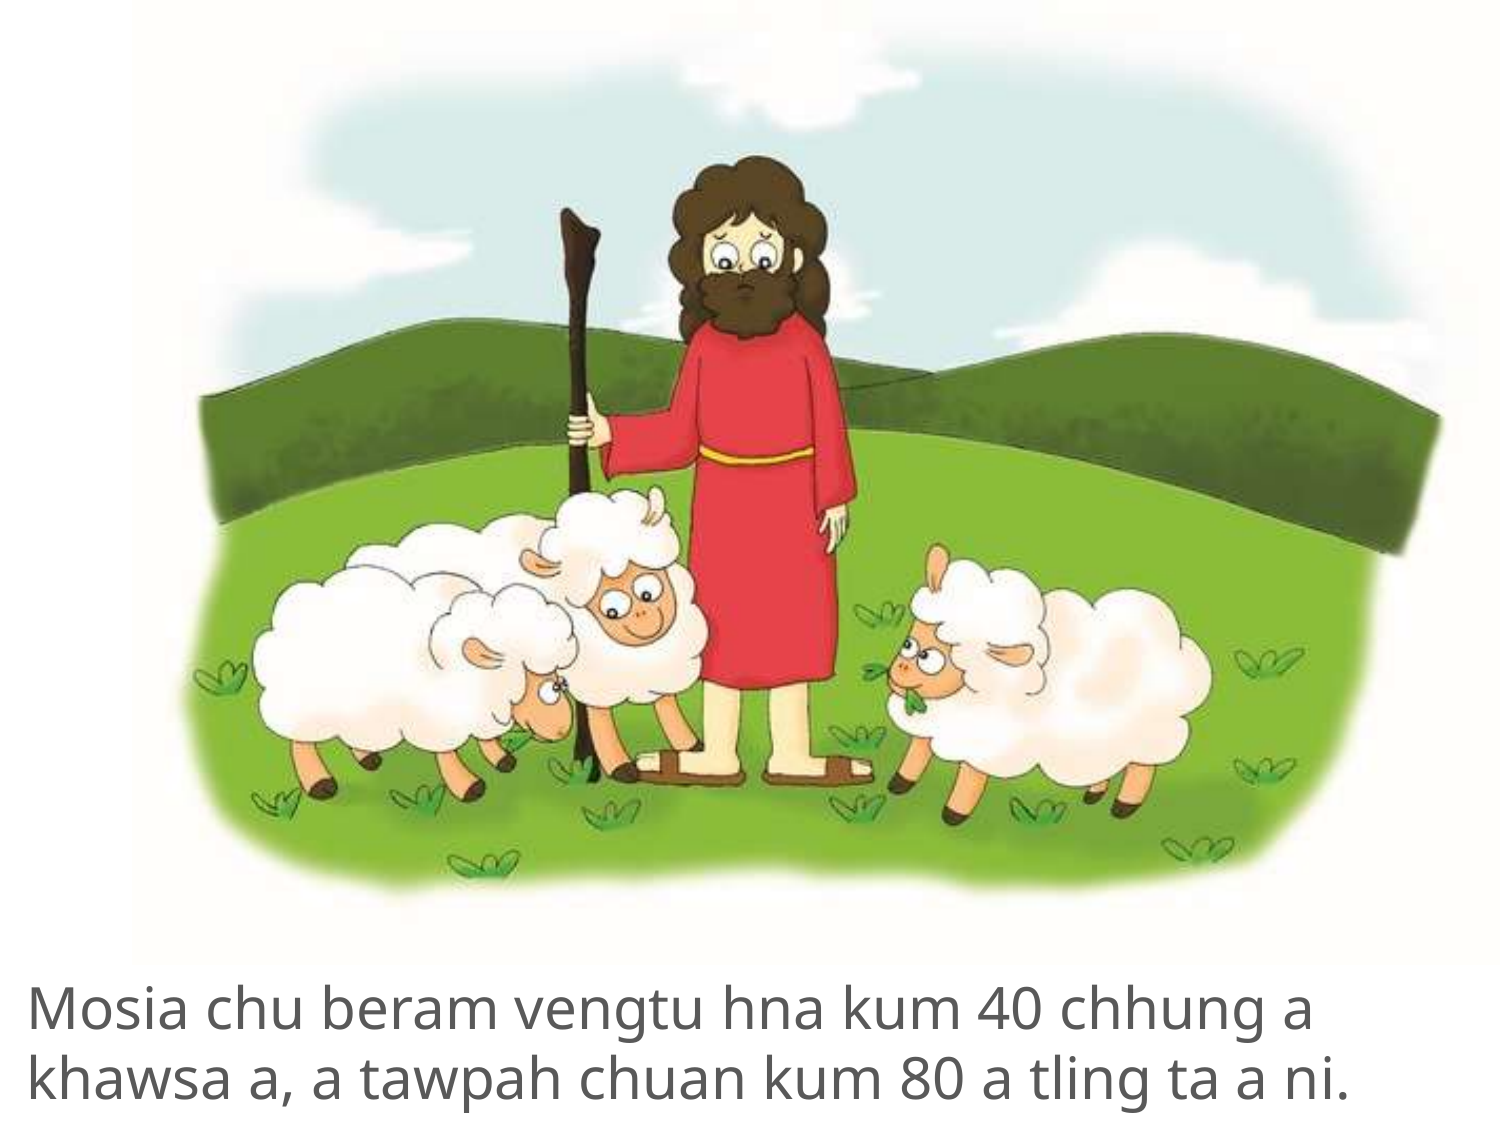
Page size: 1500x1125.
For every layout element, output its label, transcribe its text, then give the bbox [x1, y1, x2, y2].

picture [132, 0, 1500, 965]
text_box Mosia chu beram vengtu hna kum 40 chhung a khawsa a, a tawpah chuan kum 80 a tling ta a ni. [11, 964, 1498, 1119]
